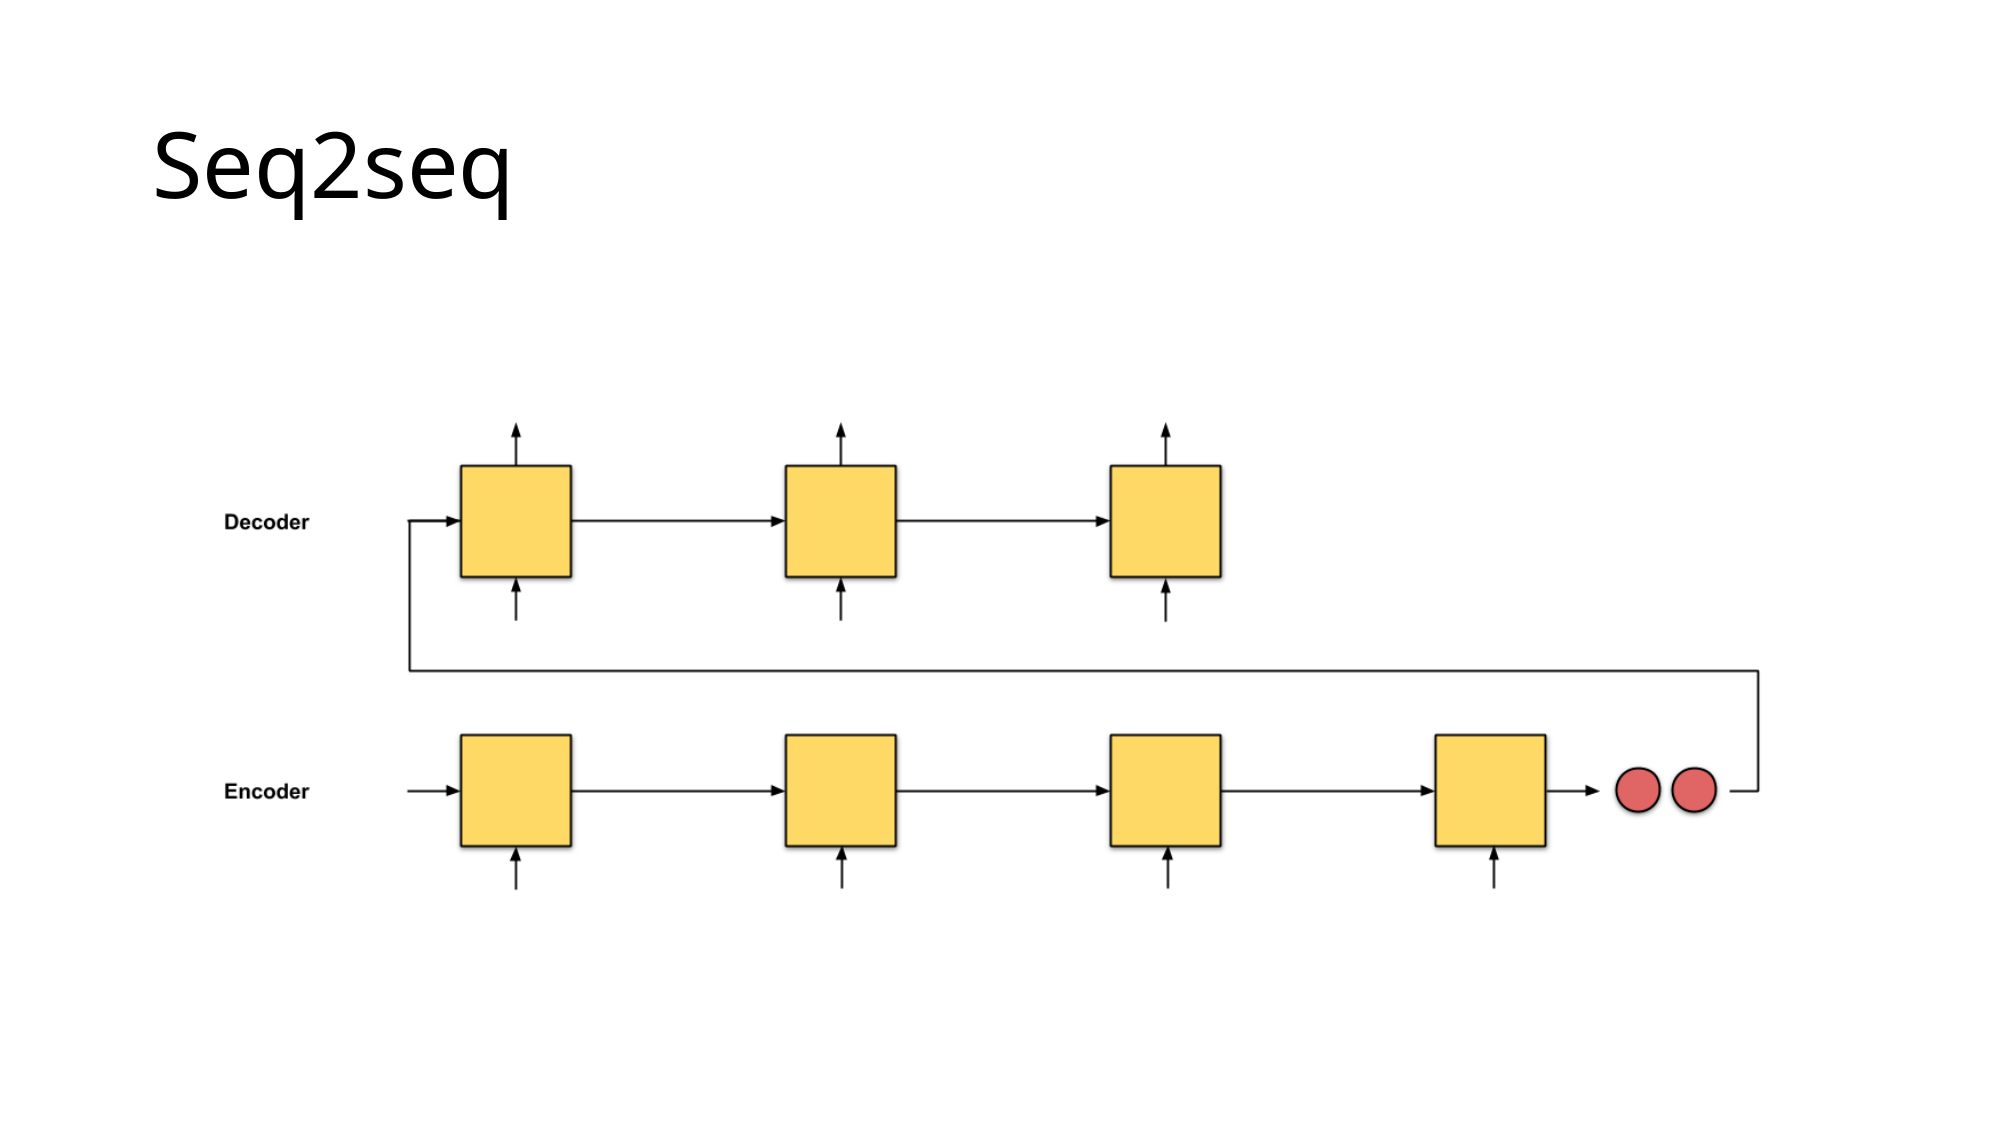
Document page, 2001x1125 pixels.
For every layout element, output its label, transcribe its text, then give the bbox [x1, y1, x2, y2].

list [137, 353, 1863, 959]
title Seq2seq [137, 59, 1863, 278]
